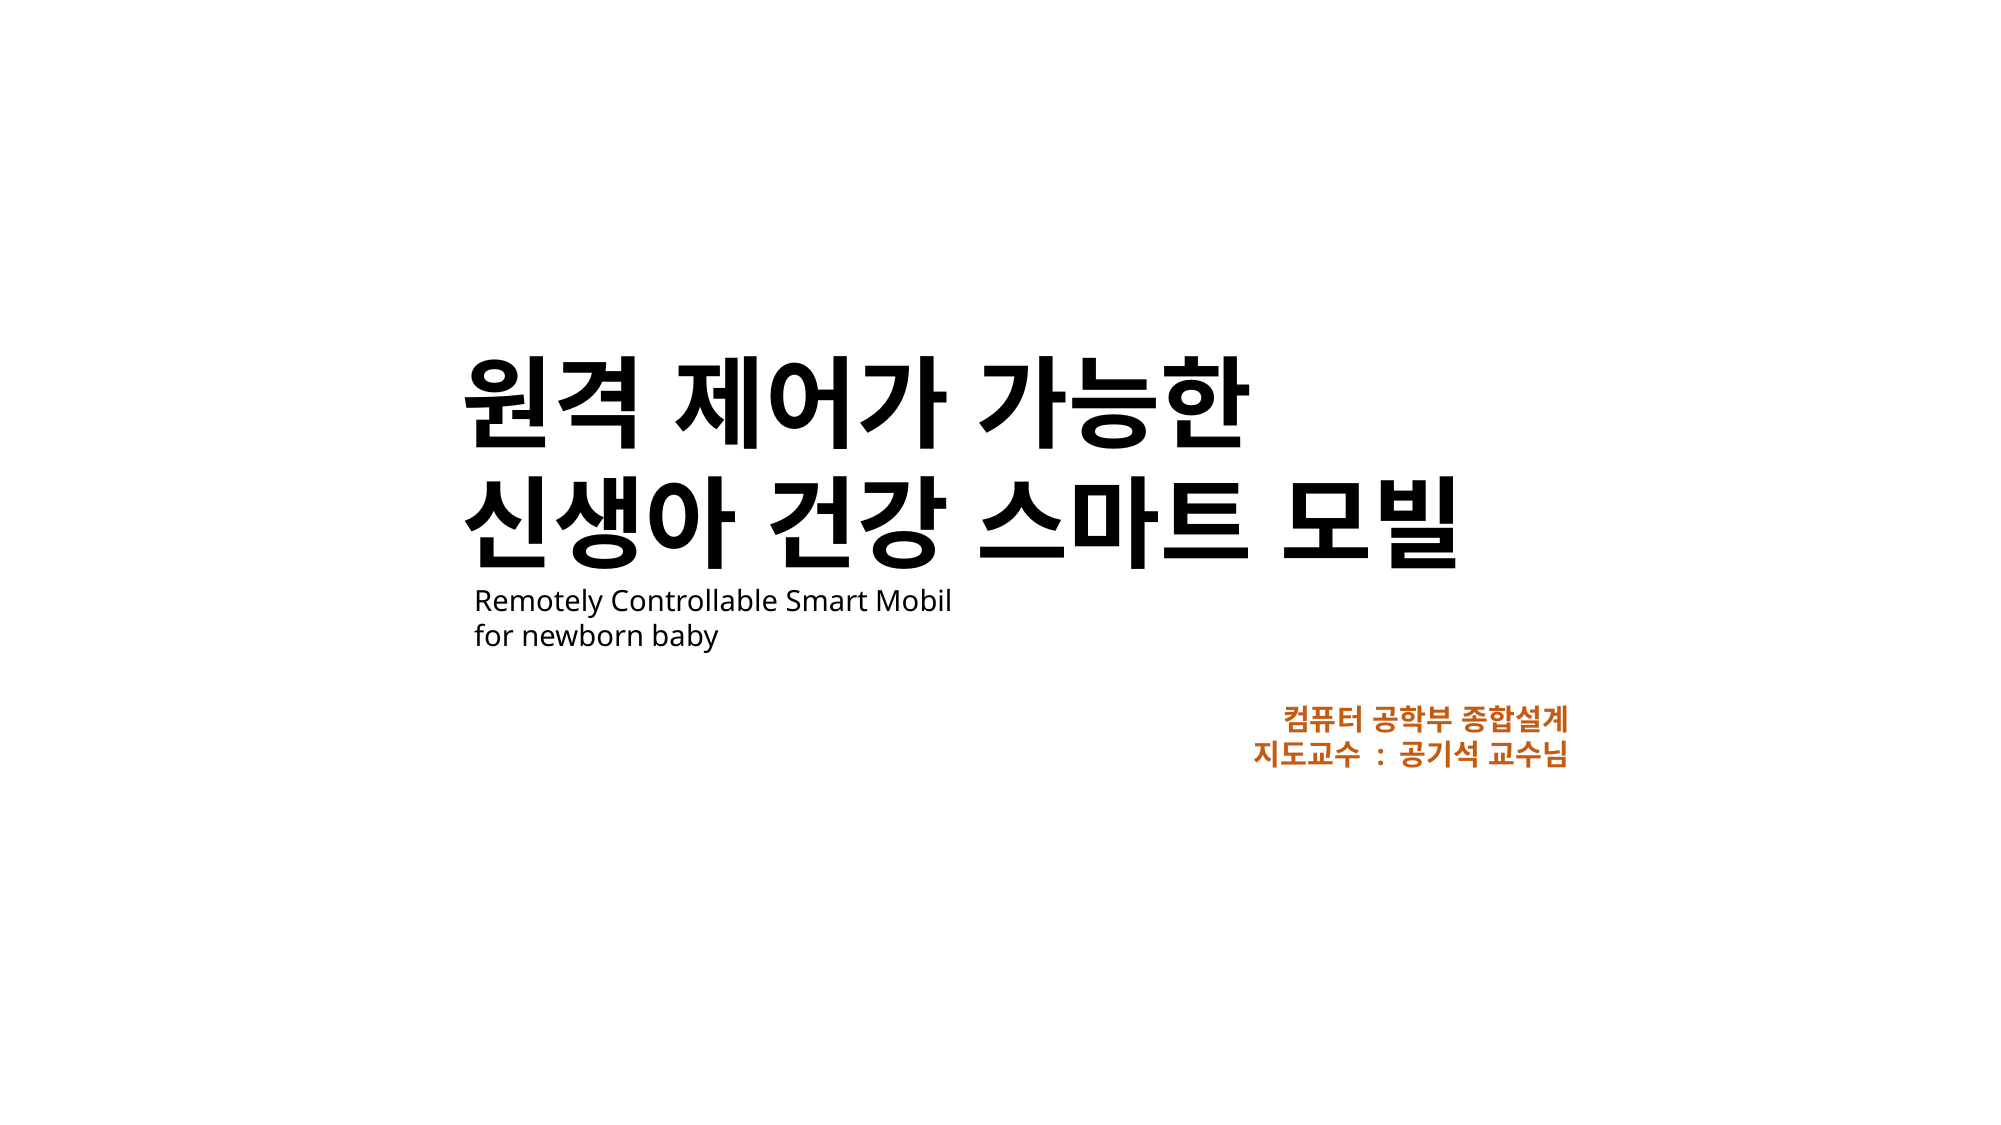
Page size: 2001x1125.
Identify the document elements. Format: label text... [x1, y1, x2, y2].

text_box 원격 제어가 가능한 신생아 건강 스마트 모빌 [461, 340, 1578, 581]
text_box Remotely Controllable Smart Mobil for newborn baby [459, 574, 1005, 660]
text_box 컴퓨터 공학부 종합설계 지도교수 : 공기석 교수님 [1253, 701, 1570, 772]
